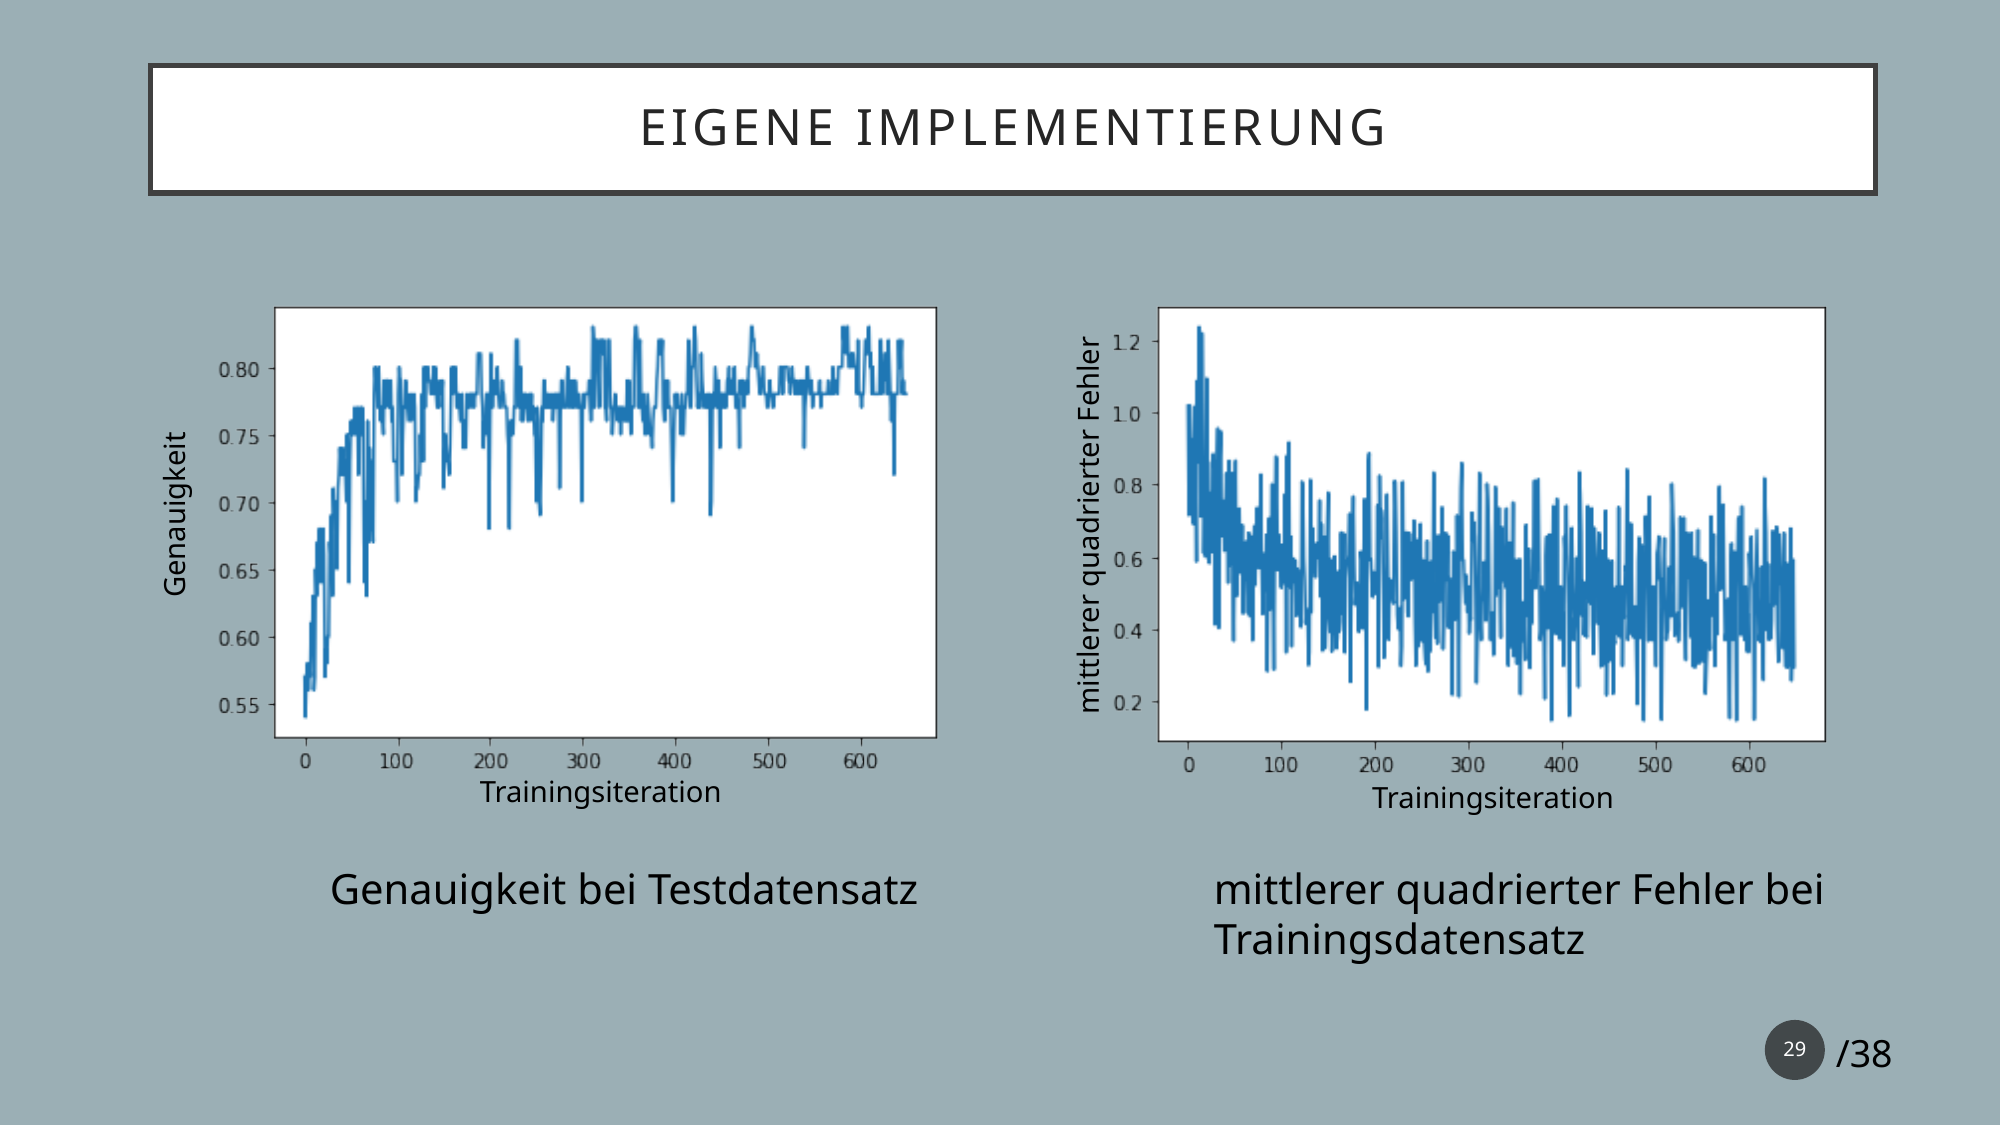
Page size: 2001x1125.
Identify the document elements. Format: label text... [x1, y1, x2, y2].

picture [203, 295, 950, 785]
picture [1098, 295, 1839, 789]
text_box mittlerer quadrierter Fehler [1062, 321, 1098, 730]
text_box Eigene Implementierung [150, 65, 1876, 193]
text_box Trainingsiteration [1357, 789, 1630, 822]
text_box mittlerer quadrierter Fehler bei Trainingsdatensatz [1198, 855, 1851, 971]
text_box Trainingsiteration [464, 785, 737, 816]
text_box Genauigkeit [148, 417, 199, 613]
slide_number 29 [1764, 1019, 1825, 1080]
text_box Genauigkeit bei Testdatensatz [314, 855, 934, 921]
